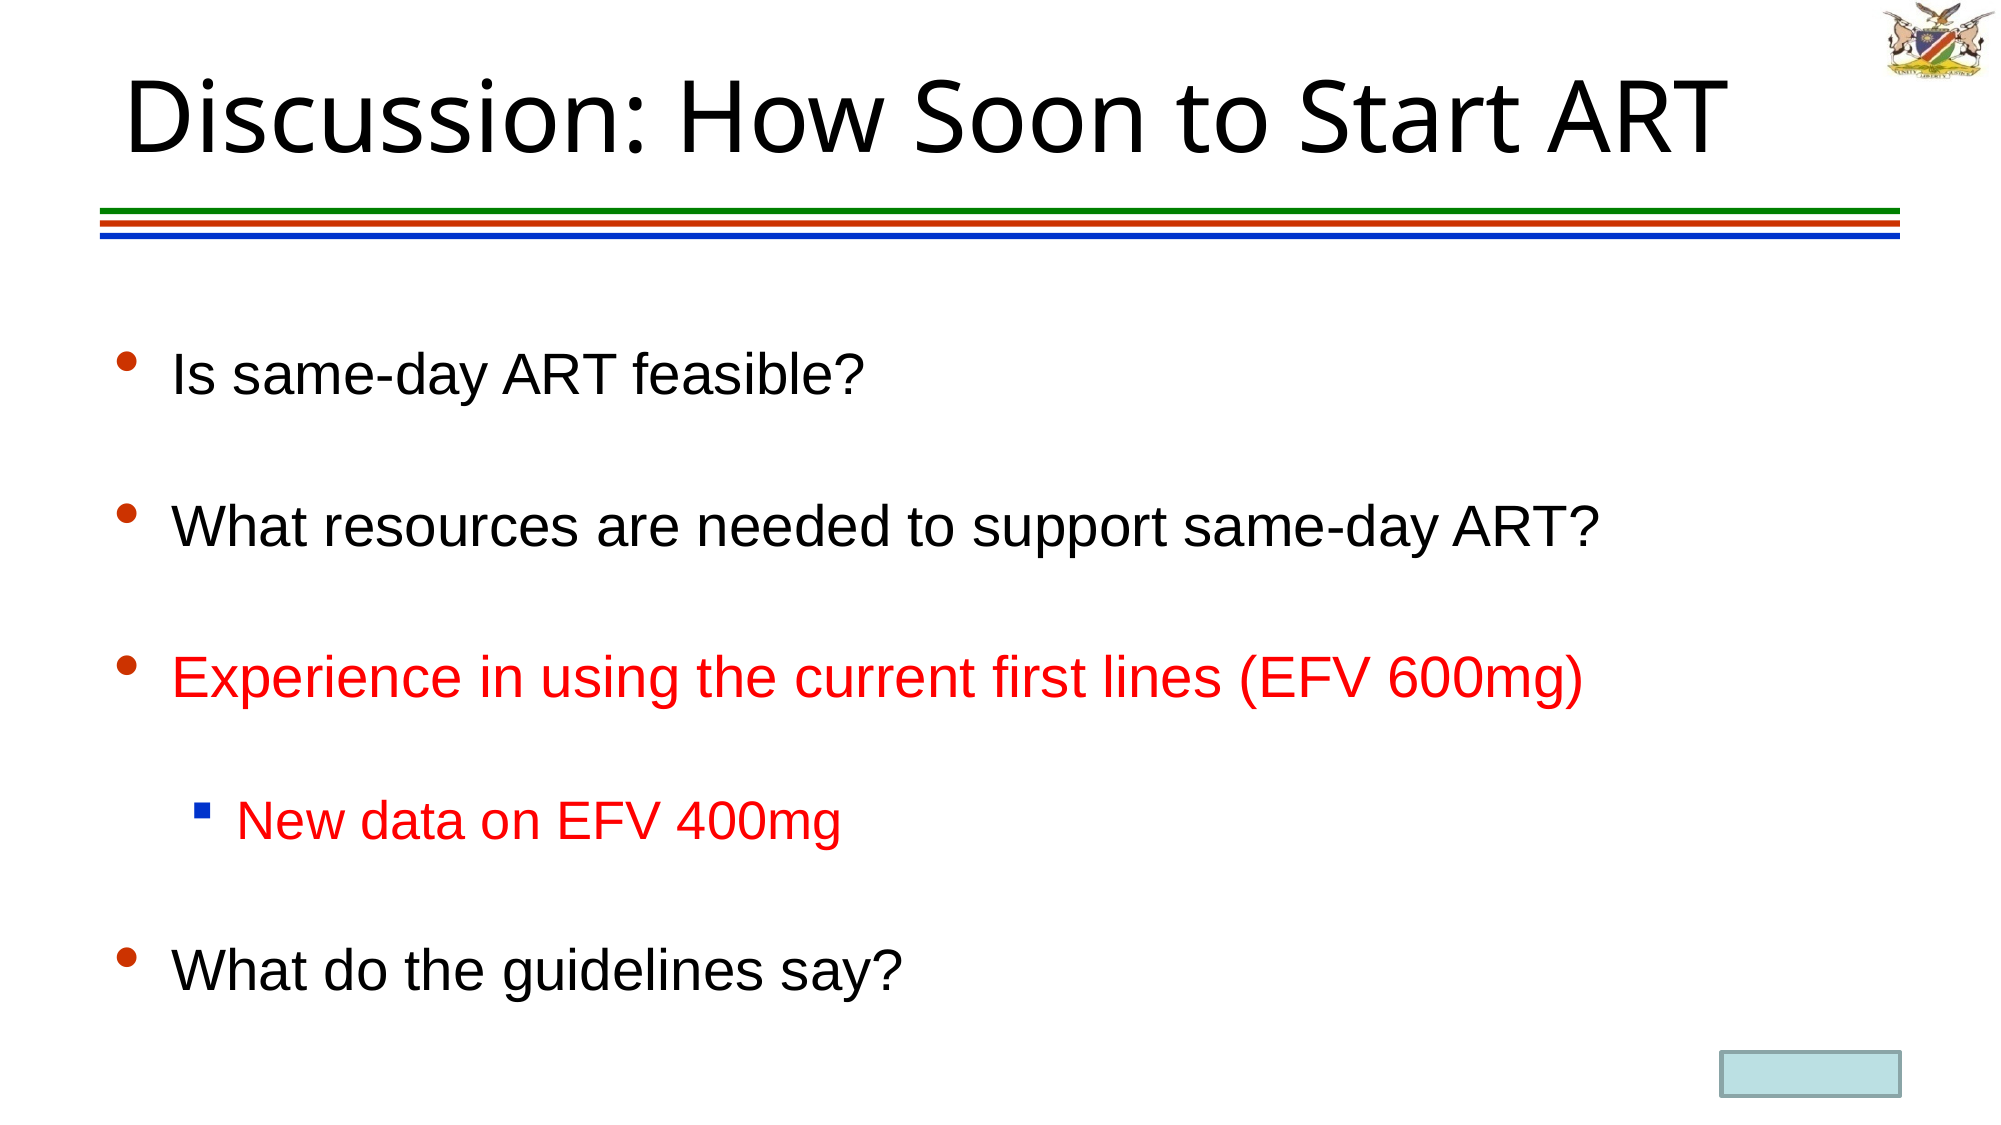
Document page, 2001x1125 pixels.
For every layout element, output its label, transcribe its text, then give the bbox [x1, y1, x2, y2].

text_box [1719, 1050, 1902, 1098]
title Discussion: How Soon to Start ART [107, 37, 1893, 188]
list Is same-day ART feasible? What resources are needed to support same-day ART? Experience in using the current first lines (EFV 600mg) New data on EFV 400mg What do the guidelines say? [99, 258, 1900, 1025]
picture [1872, 0, 2000, 82]
